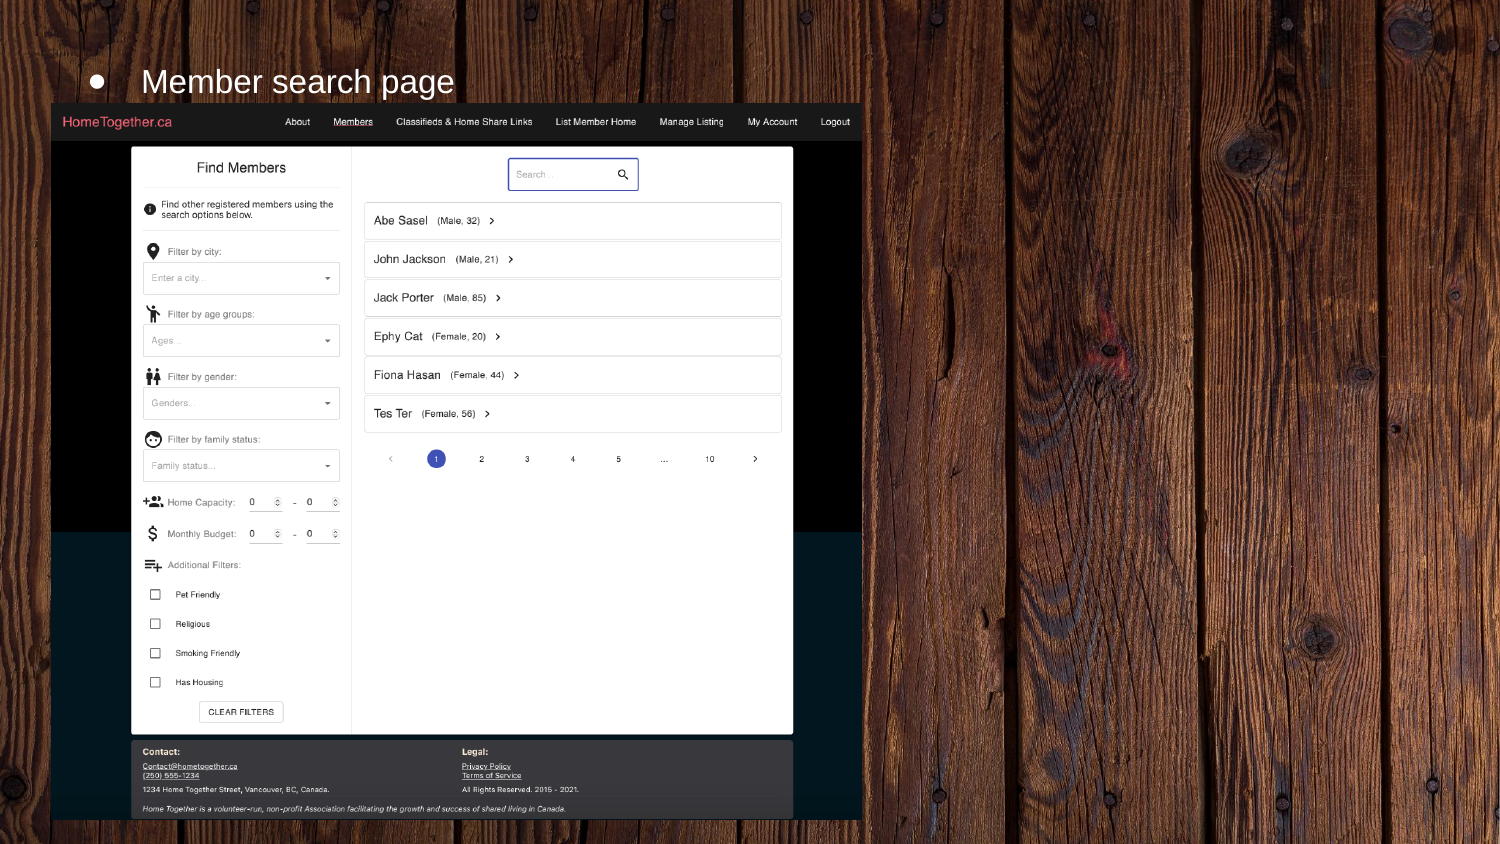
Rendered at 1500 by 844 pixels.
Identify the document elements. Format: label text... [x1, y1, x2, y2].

list Member search page [51, 39, 1415, 710]
picture [0, 0, 1500, 844]
